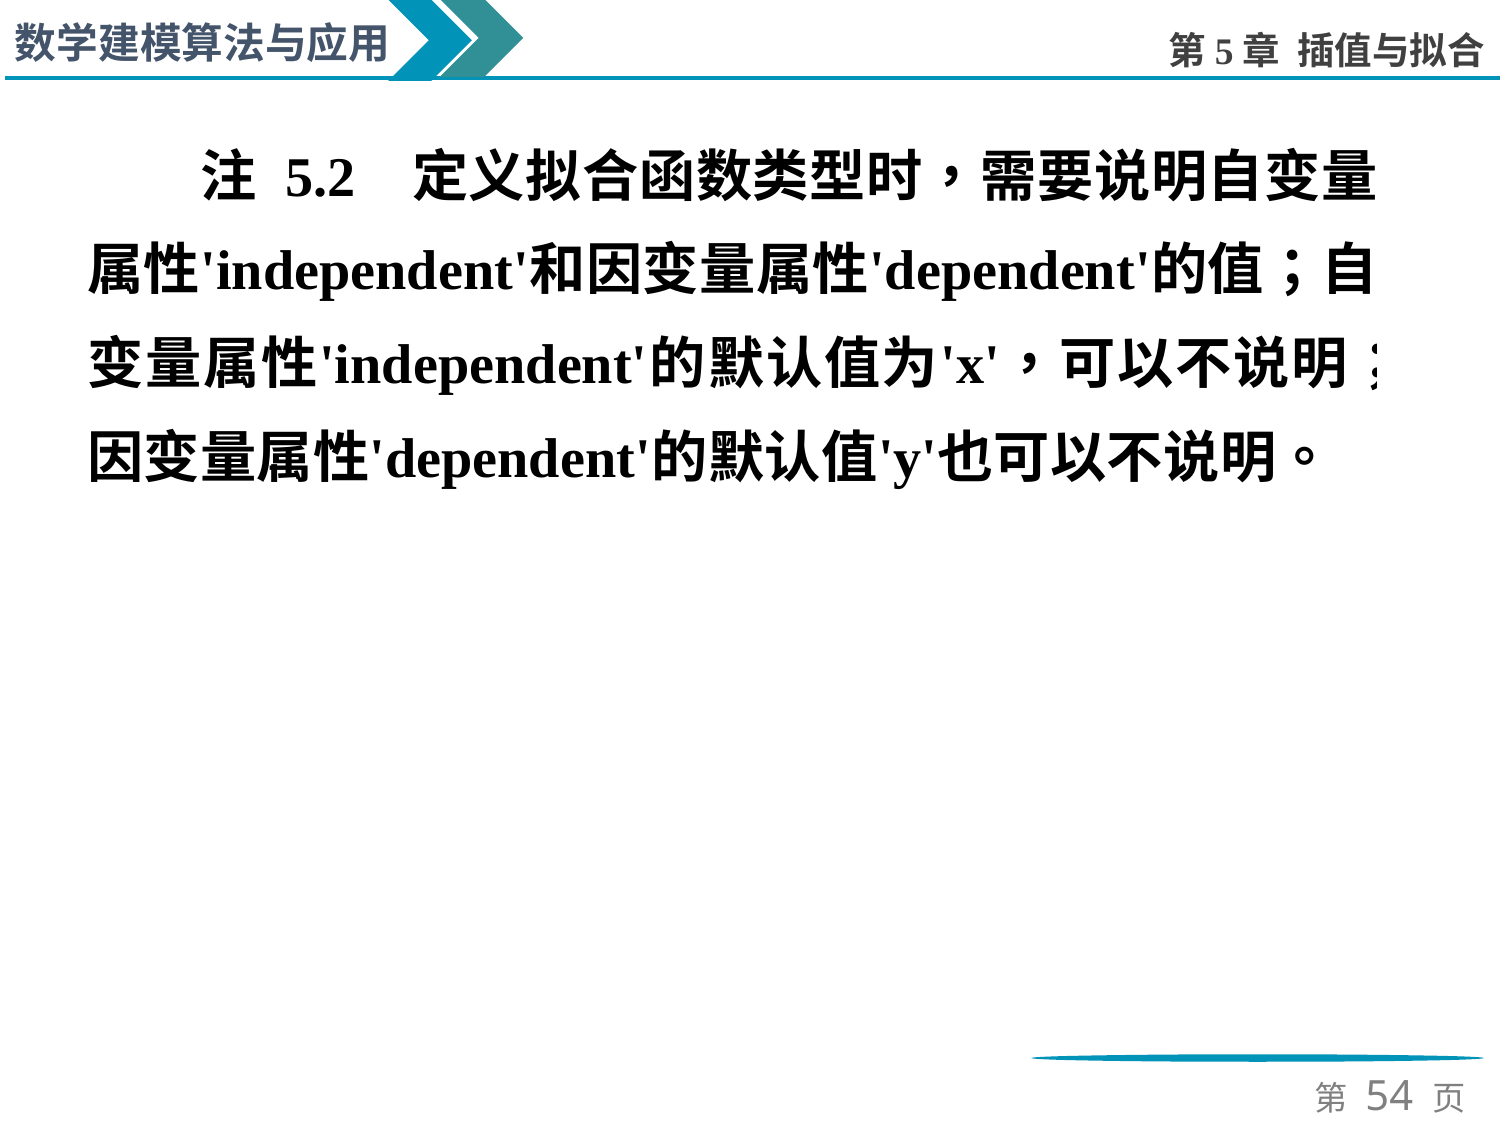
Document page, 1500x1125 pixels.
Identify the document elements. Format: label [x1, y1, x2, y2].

text_box [87, 131, 1377, 594]
